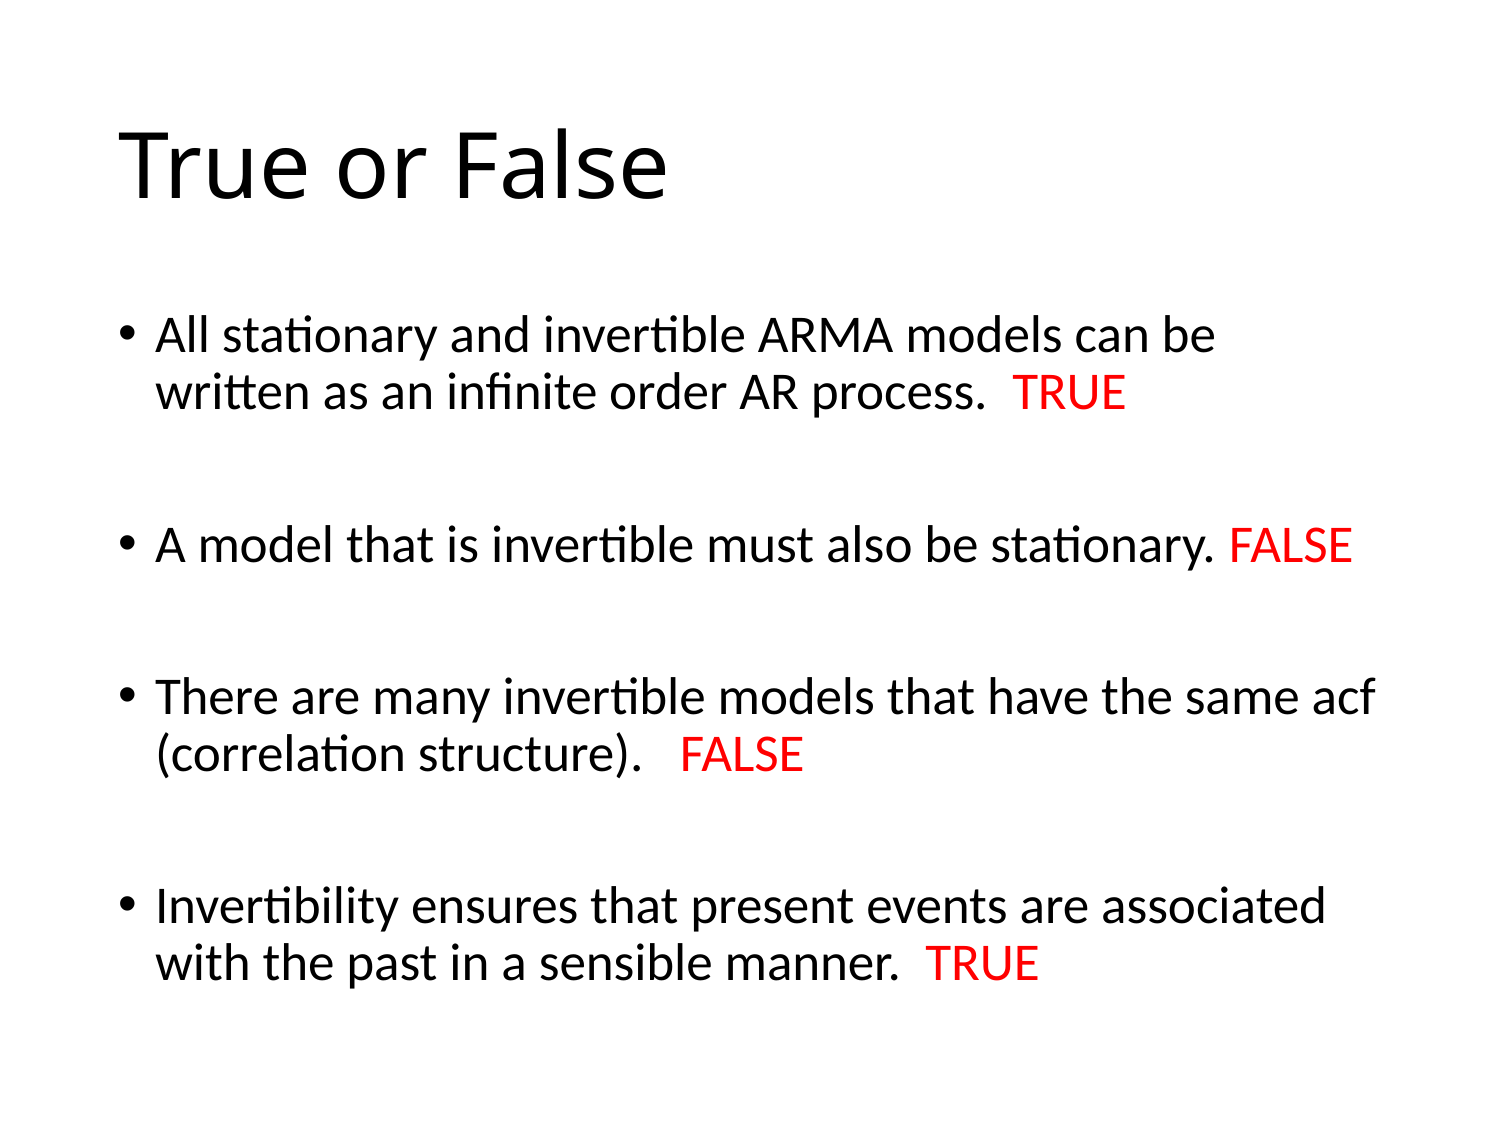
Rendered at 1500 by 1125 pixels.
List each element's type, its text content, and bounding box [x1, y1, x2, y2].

title True or False [103, 59, 1397, 278]
list All stationary and invertible ARMA models can be written as an infinite order AR process. TRUE A model that is invertible must also be stationary. FALSE There are many invertible models that have the same acf (correlation structure). FALSE Invertibility ensures that present events are associated with the past in a sensible manner. TRUE [103, 299, 1397, 1014]
